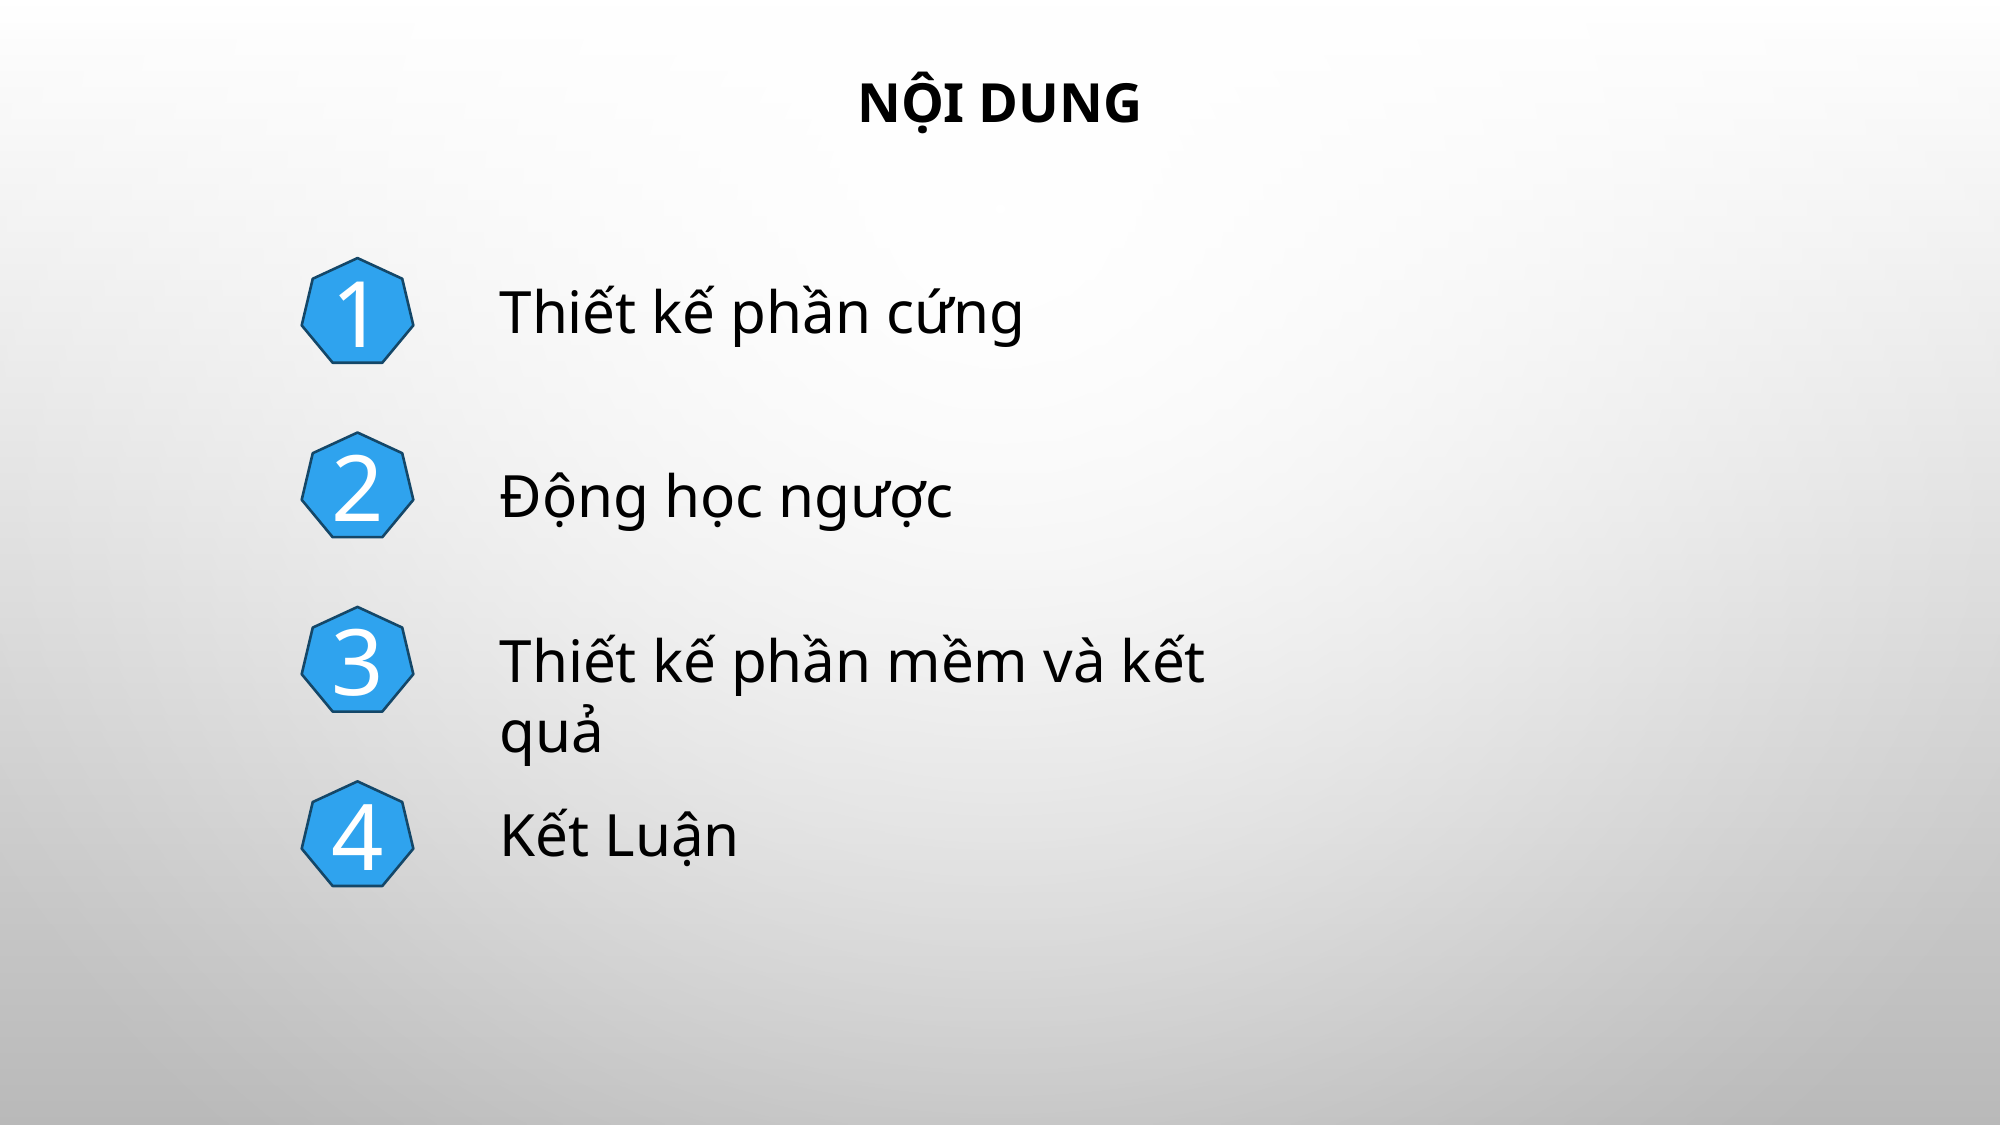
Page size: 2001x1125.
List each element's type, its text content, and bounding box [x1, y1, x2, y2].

text_box 2 [300, 431, 415, 539]
text_box 4 [300, 780, 415, 888]
title Nội dung [783, 68, 1217, 142]
text_box 1 [300, 256, 415, 365]
text_box Động học ngược [484, 451, 1249, 537]
text_box Thiết kế phần cứng [484, 267, 1239, 353]
text_box Thiết kế phần mềm và kết quả [484, 616, 1249, 771]
text_box 3 [300, 605, 415, 713]
picture [0, 0, 2000, 1125]
text_box Kết Luận [484, 790, 1049, 876]
